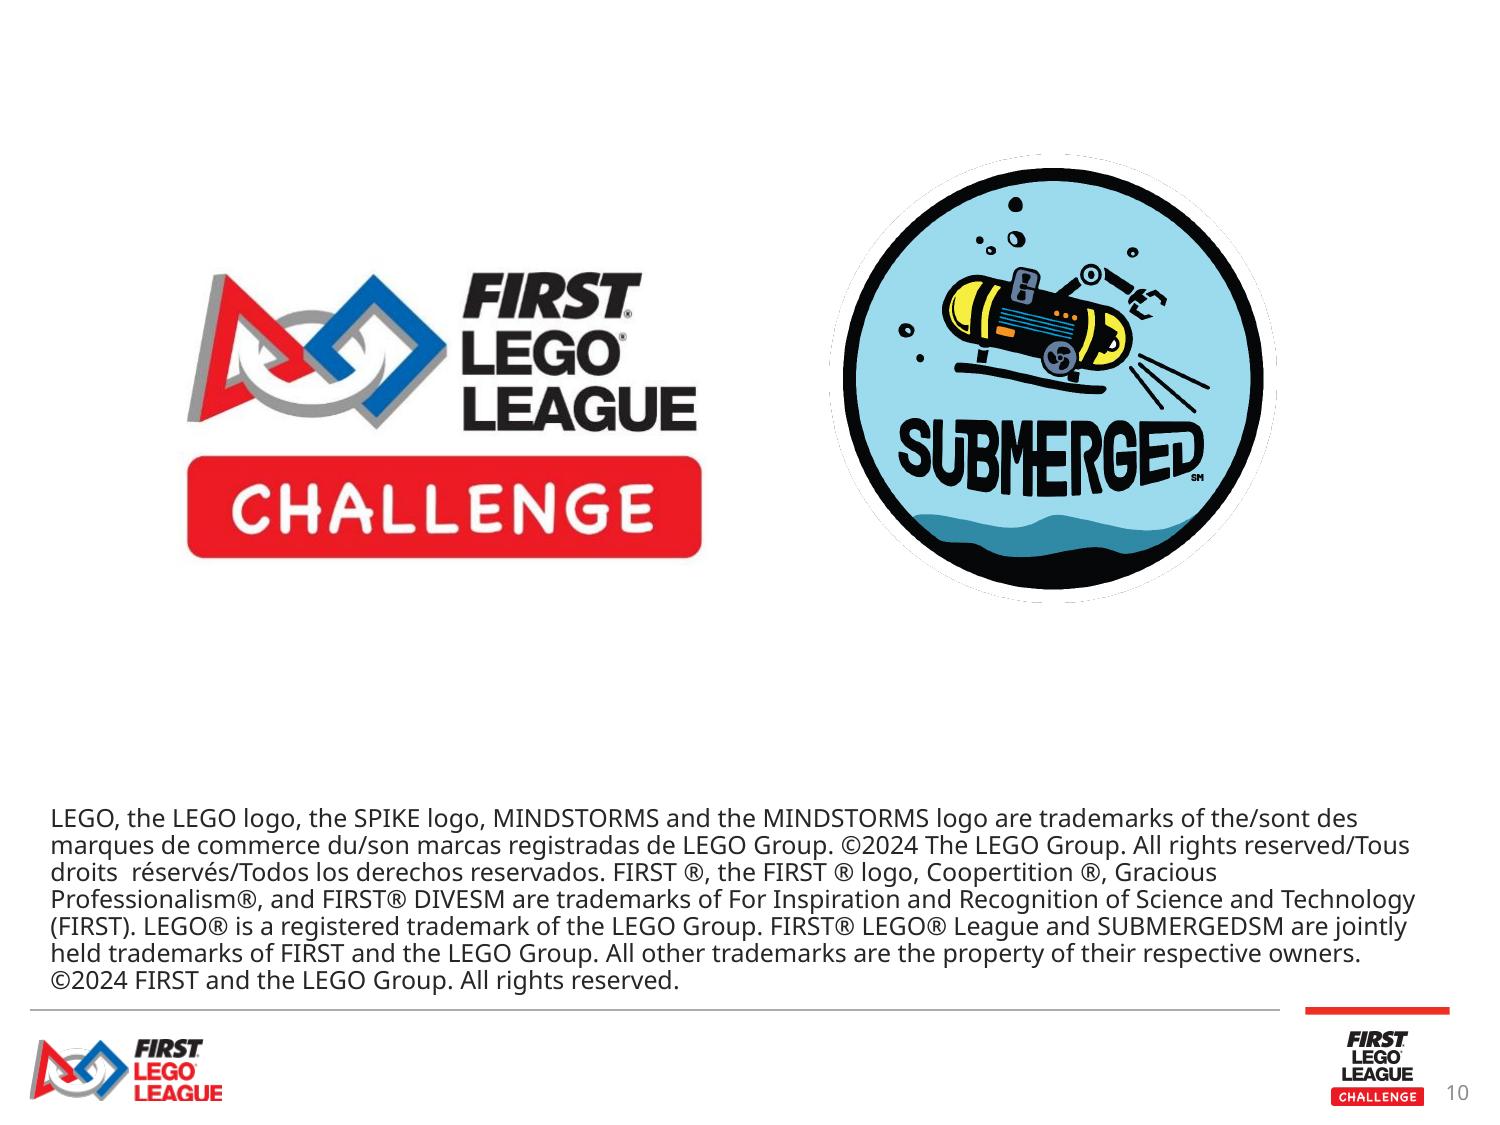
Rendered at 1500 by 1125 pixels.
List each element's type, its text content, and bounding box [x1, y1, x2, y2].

slide_number 10 [1425, 1076, 1484, 1111]
picture [829, 154, 1277, 603]
picture [146, 227, 743, 603]
list LEGO, the LEGO logo, the SPIKE logo, MINDSTORMS and the MINDSTORMS logo are trademarks of the/sont des marques de commerce du/son marcas registradas de LEGO Group. ©2024 The LEGO Group. All rights reserved/Tous droits réservés/Todos los derechos reservados. FIRST ®, the FIRST ® logo, Coopertition ®, Gracious Professionalism®, and FIRST® DIVESM are trademarks of For Inspiration and Recognition of Science and Technology (FIRST). LEGO® is a registered trademark of the LEGO Group. FIRST® LEGO® League and SUBMERGEDSM are jointly held trademarks of FIRST and the LEGO Group. All other trademarks are the property of their respective owners. ©2024 FIRST and the LEGO Group. All rights reserved. [35, 798, 1451, 994]
